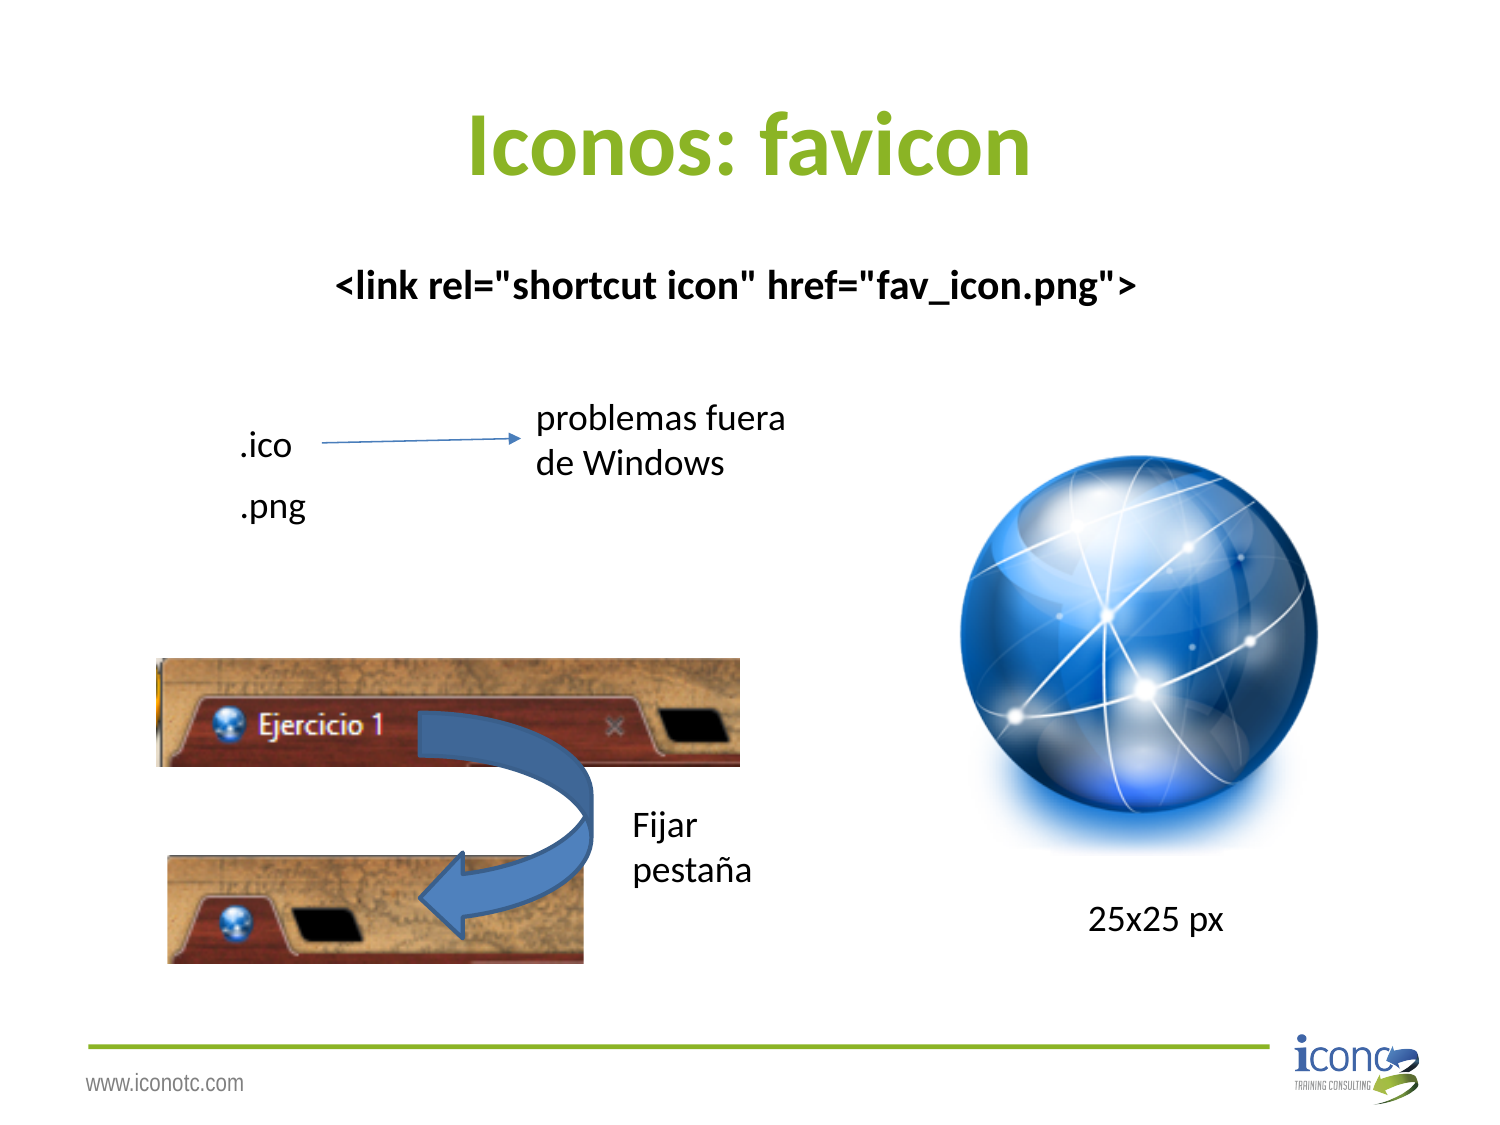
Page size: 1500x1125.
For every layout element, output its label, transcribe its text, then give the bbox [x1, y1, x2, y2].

text_box problemas fuera de Windows [521, 386, 822, 491]
text_box [522, 774, 594, 861]
title Iconos: favicon [75, 45, 1425, 233]
text_box .png [224, 473, 322, 533]
text_box .ico [224, 412, 322, 473]
text_box Fijar pestaña [617, 792, 775, 897]
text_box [321, 438, 522, 444]
picture [166, 855, 584, 964]
picture [156, 658, 740, 767]
text_box <link rel="shortcut icon" href="fav_icon.png"> [320, 250, 1153, 316]
picture [938, 455, 1339, 856]
text_box 25x25 px [1073, 886, 1239, 947]
picture [1293, 1033, 1420, 1106]
